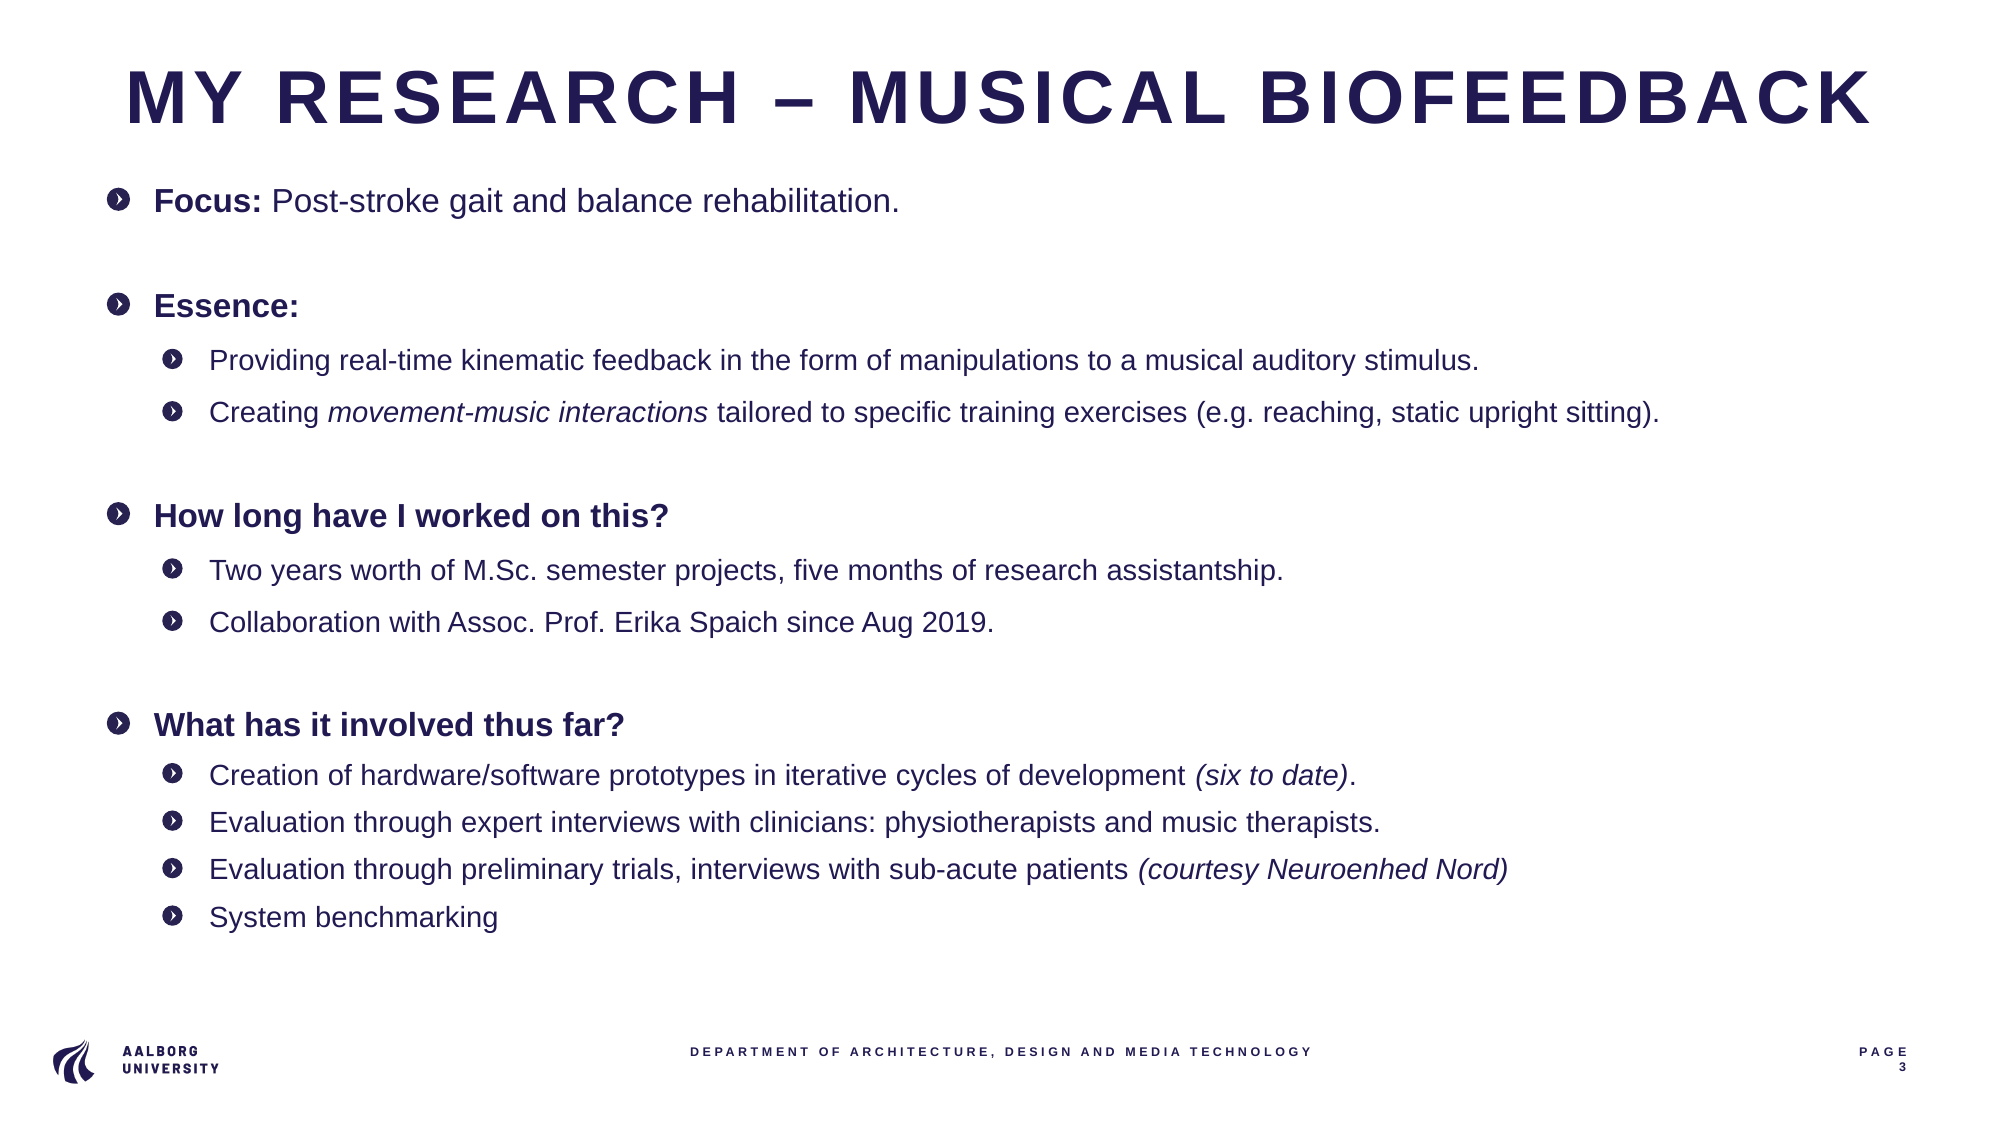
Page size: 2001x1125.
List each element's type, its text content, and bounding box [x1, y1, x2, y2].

list Focus: Post-stroke gait and balance rehabilitation. Essence: Providing real-time kinematic feedback in the form of manipulations to a musical auditory stimulus. Creating movement-music interactions tailored to specific training exercises (e.g. reaching, static upright sitting). How long have I worked on this? Two years worth of M.Sc. semester projects, five months of research assistantship. Collaboration with Assoc. Prof. Erika Spaich since Aug 2019. What has it involved thus far? Creation of hardware/software prototypes in iterative cycles of development (six to date). Evaluation through expert interviews with clinicians: physiotherapists and music therapists. Evaluation through preliminary trials, interviews with sub-acute patients (courtesy Neuroenhed Nord) System benchmarking [106, 171, 1894, 978]
title MY RESEARCH – MUSICAL BIOFEEDBACK [125, 48, 1913, 172]
text_box DEPARTMENT OF ARCHITECTURE, DESIGN AND MEDIA TECHNOLOGY [0, 1043, 2000, 1091]
picture [53, 1039, 219, 1043]
